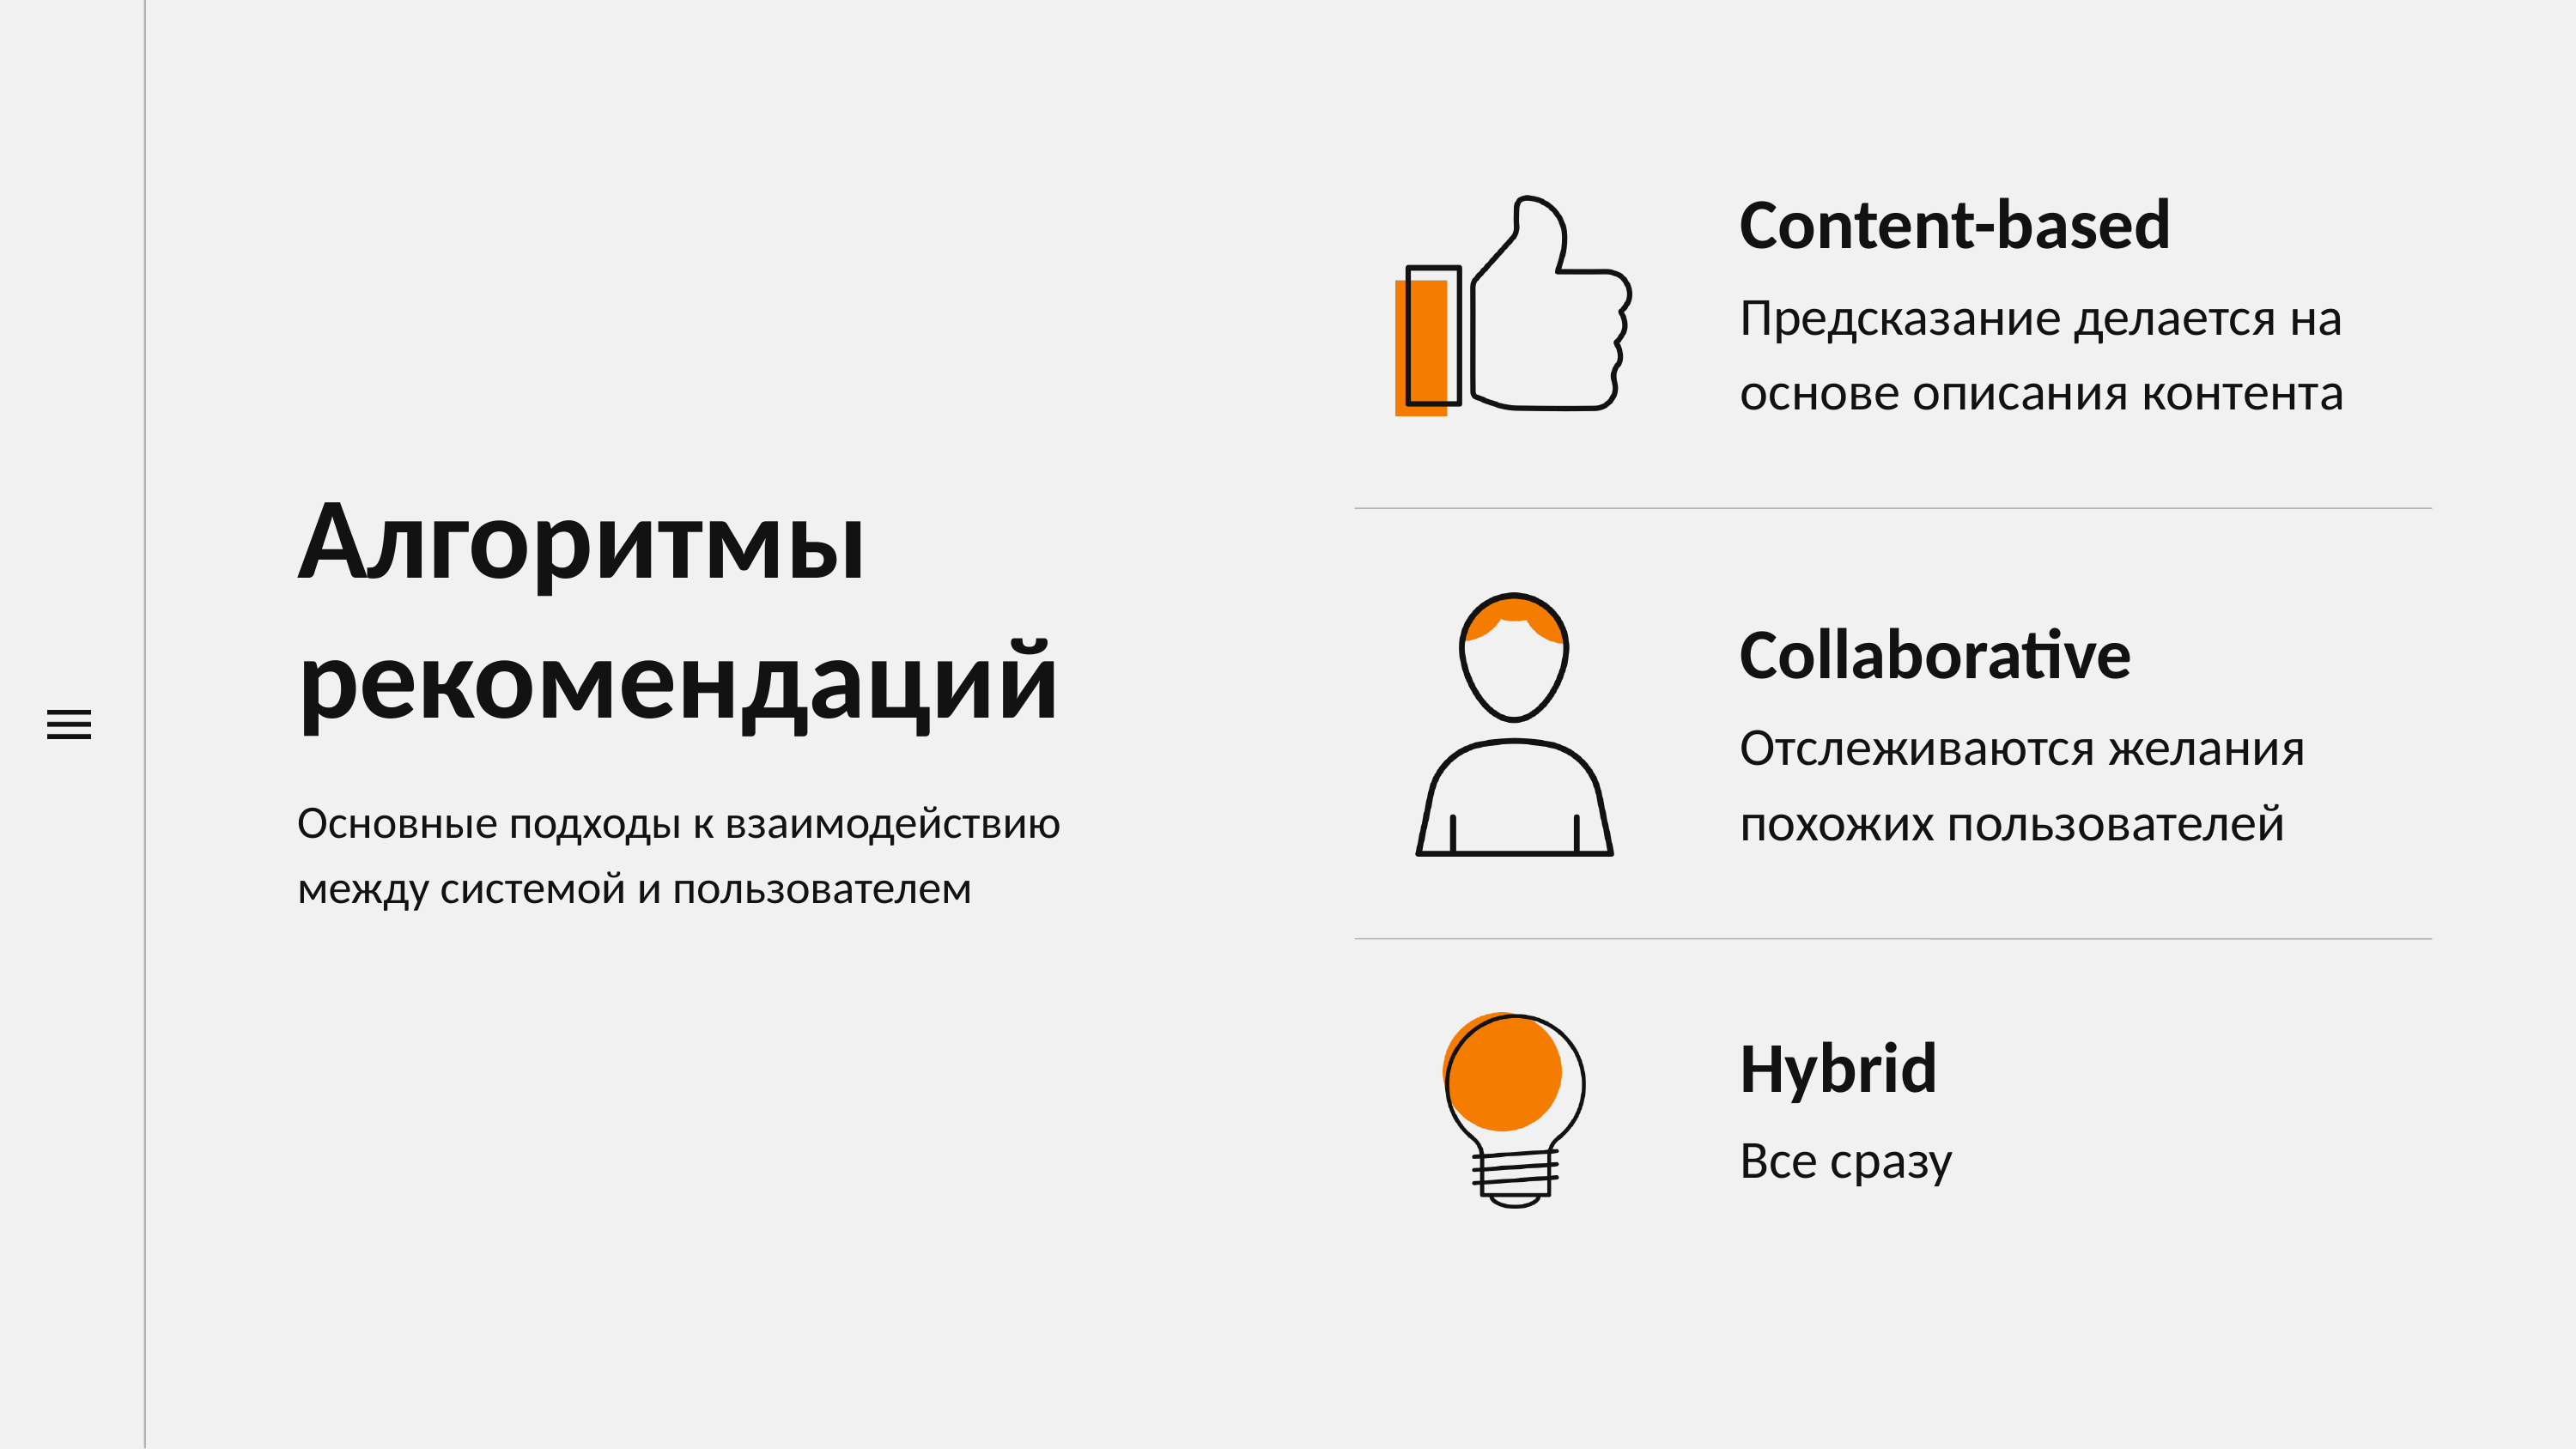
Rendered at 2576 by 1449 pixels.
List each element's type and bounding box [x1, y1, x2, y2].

text_box [296, 462, 1217, 913]
picture [1394, 195, 1634, 417]
picture [1414, 591, 1614, 857]
picture [1443, 1011, 1587, 1209]
text_box [1740, 592, 2392, 853]
text_box [1740, 162, 2492, 422]
text_box [1740, 1006, 2392, 1191]
text_box [47, 0, 146, 1449]
